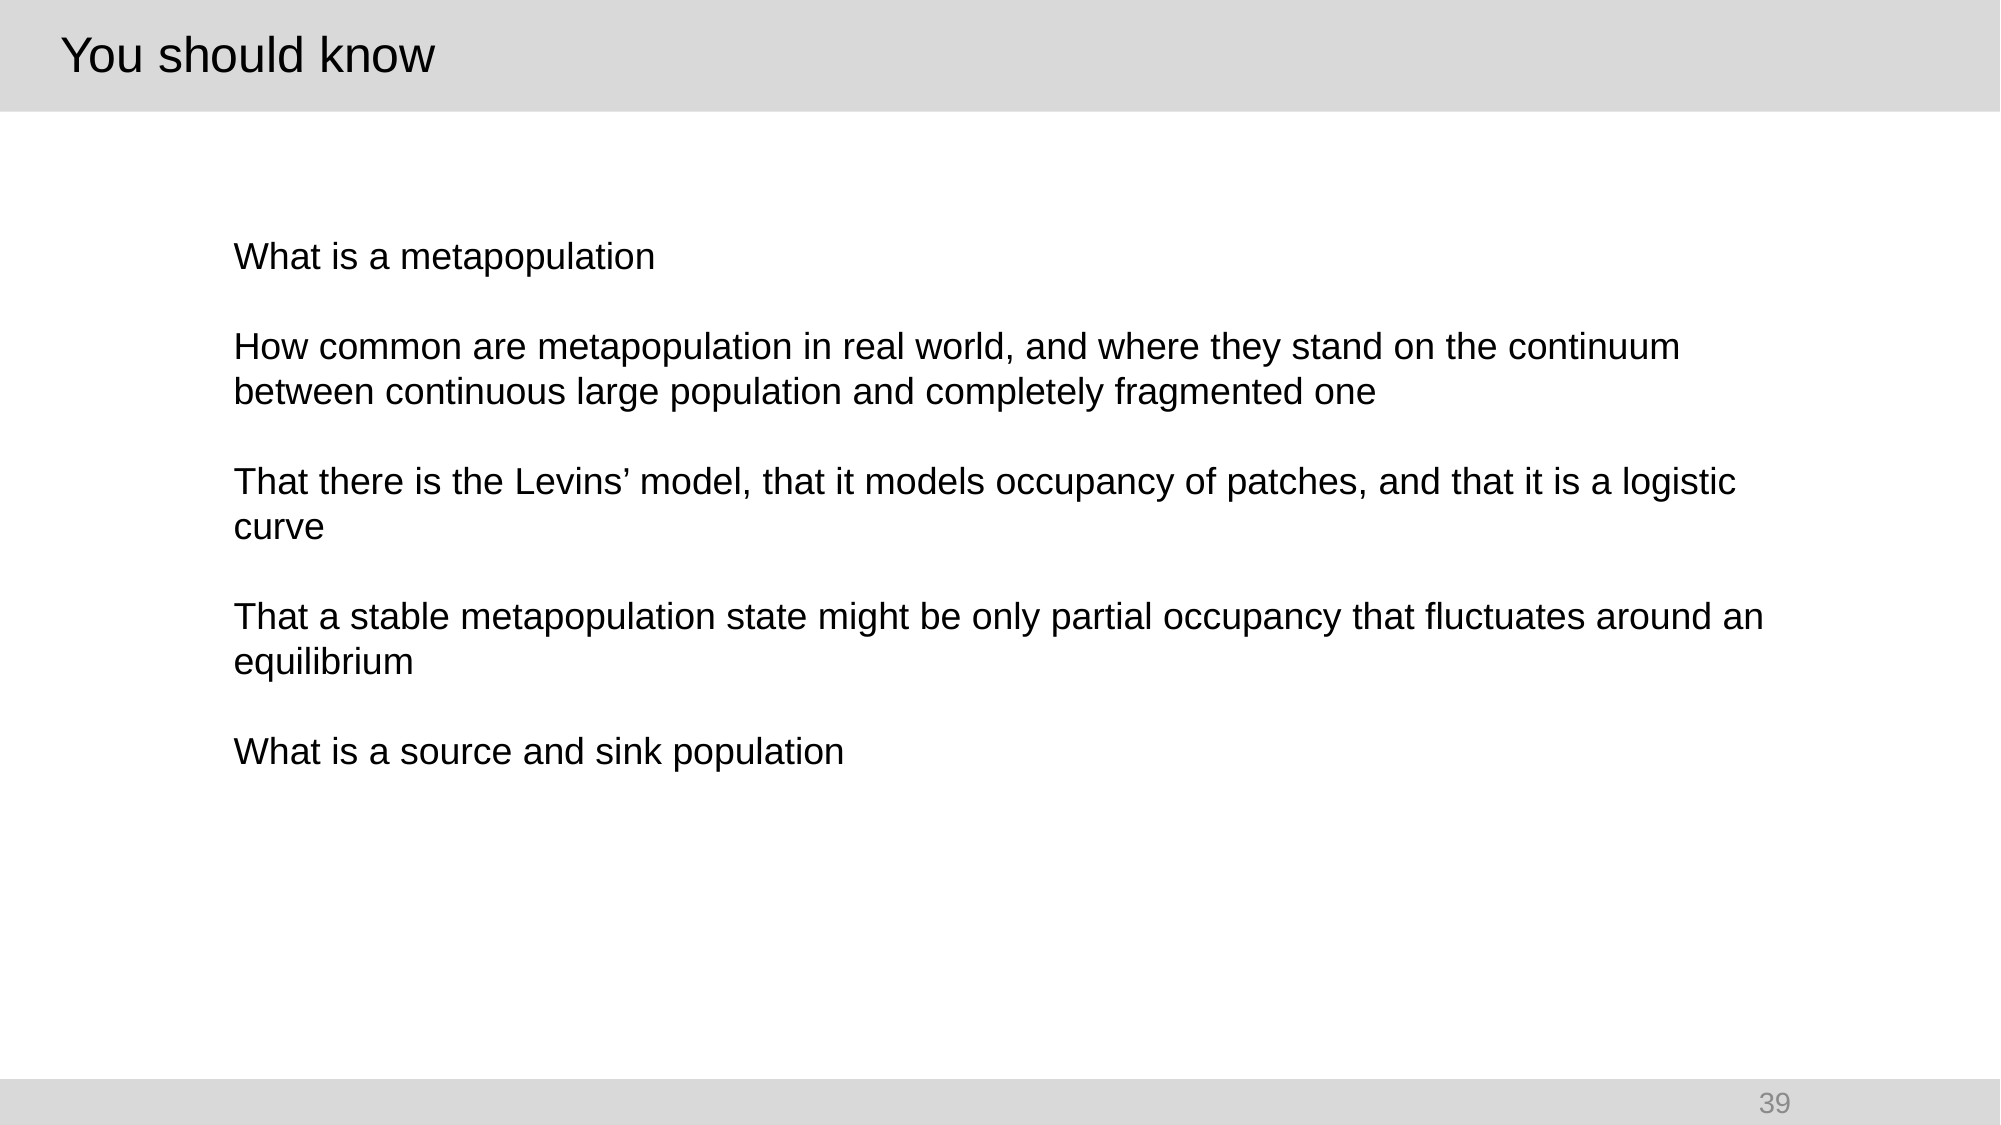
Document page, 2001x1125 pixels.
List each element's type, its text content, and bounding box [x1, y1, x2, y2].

text_box What is a metapopulation How common are metapopulation in real world, and where they stand on the continuum between continuous large population and completely fragmented one That there is the Levins’ model, that it models occupancy of patches, and that it is a logistic curve That a stable metapopulation state might be only partial occupancy that fluctuates around an equilibrium What is a source and sink population [218, 179, 1825, 780]
title You should know [0, 0, 2000, 112]
footer [0, 1079, 1550, 1125]
slide_number 39 [1550, 1079, 2000, 1125]
